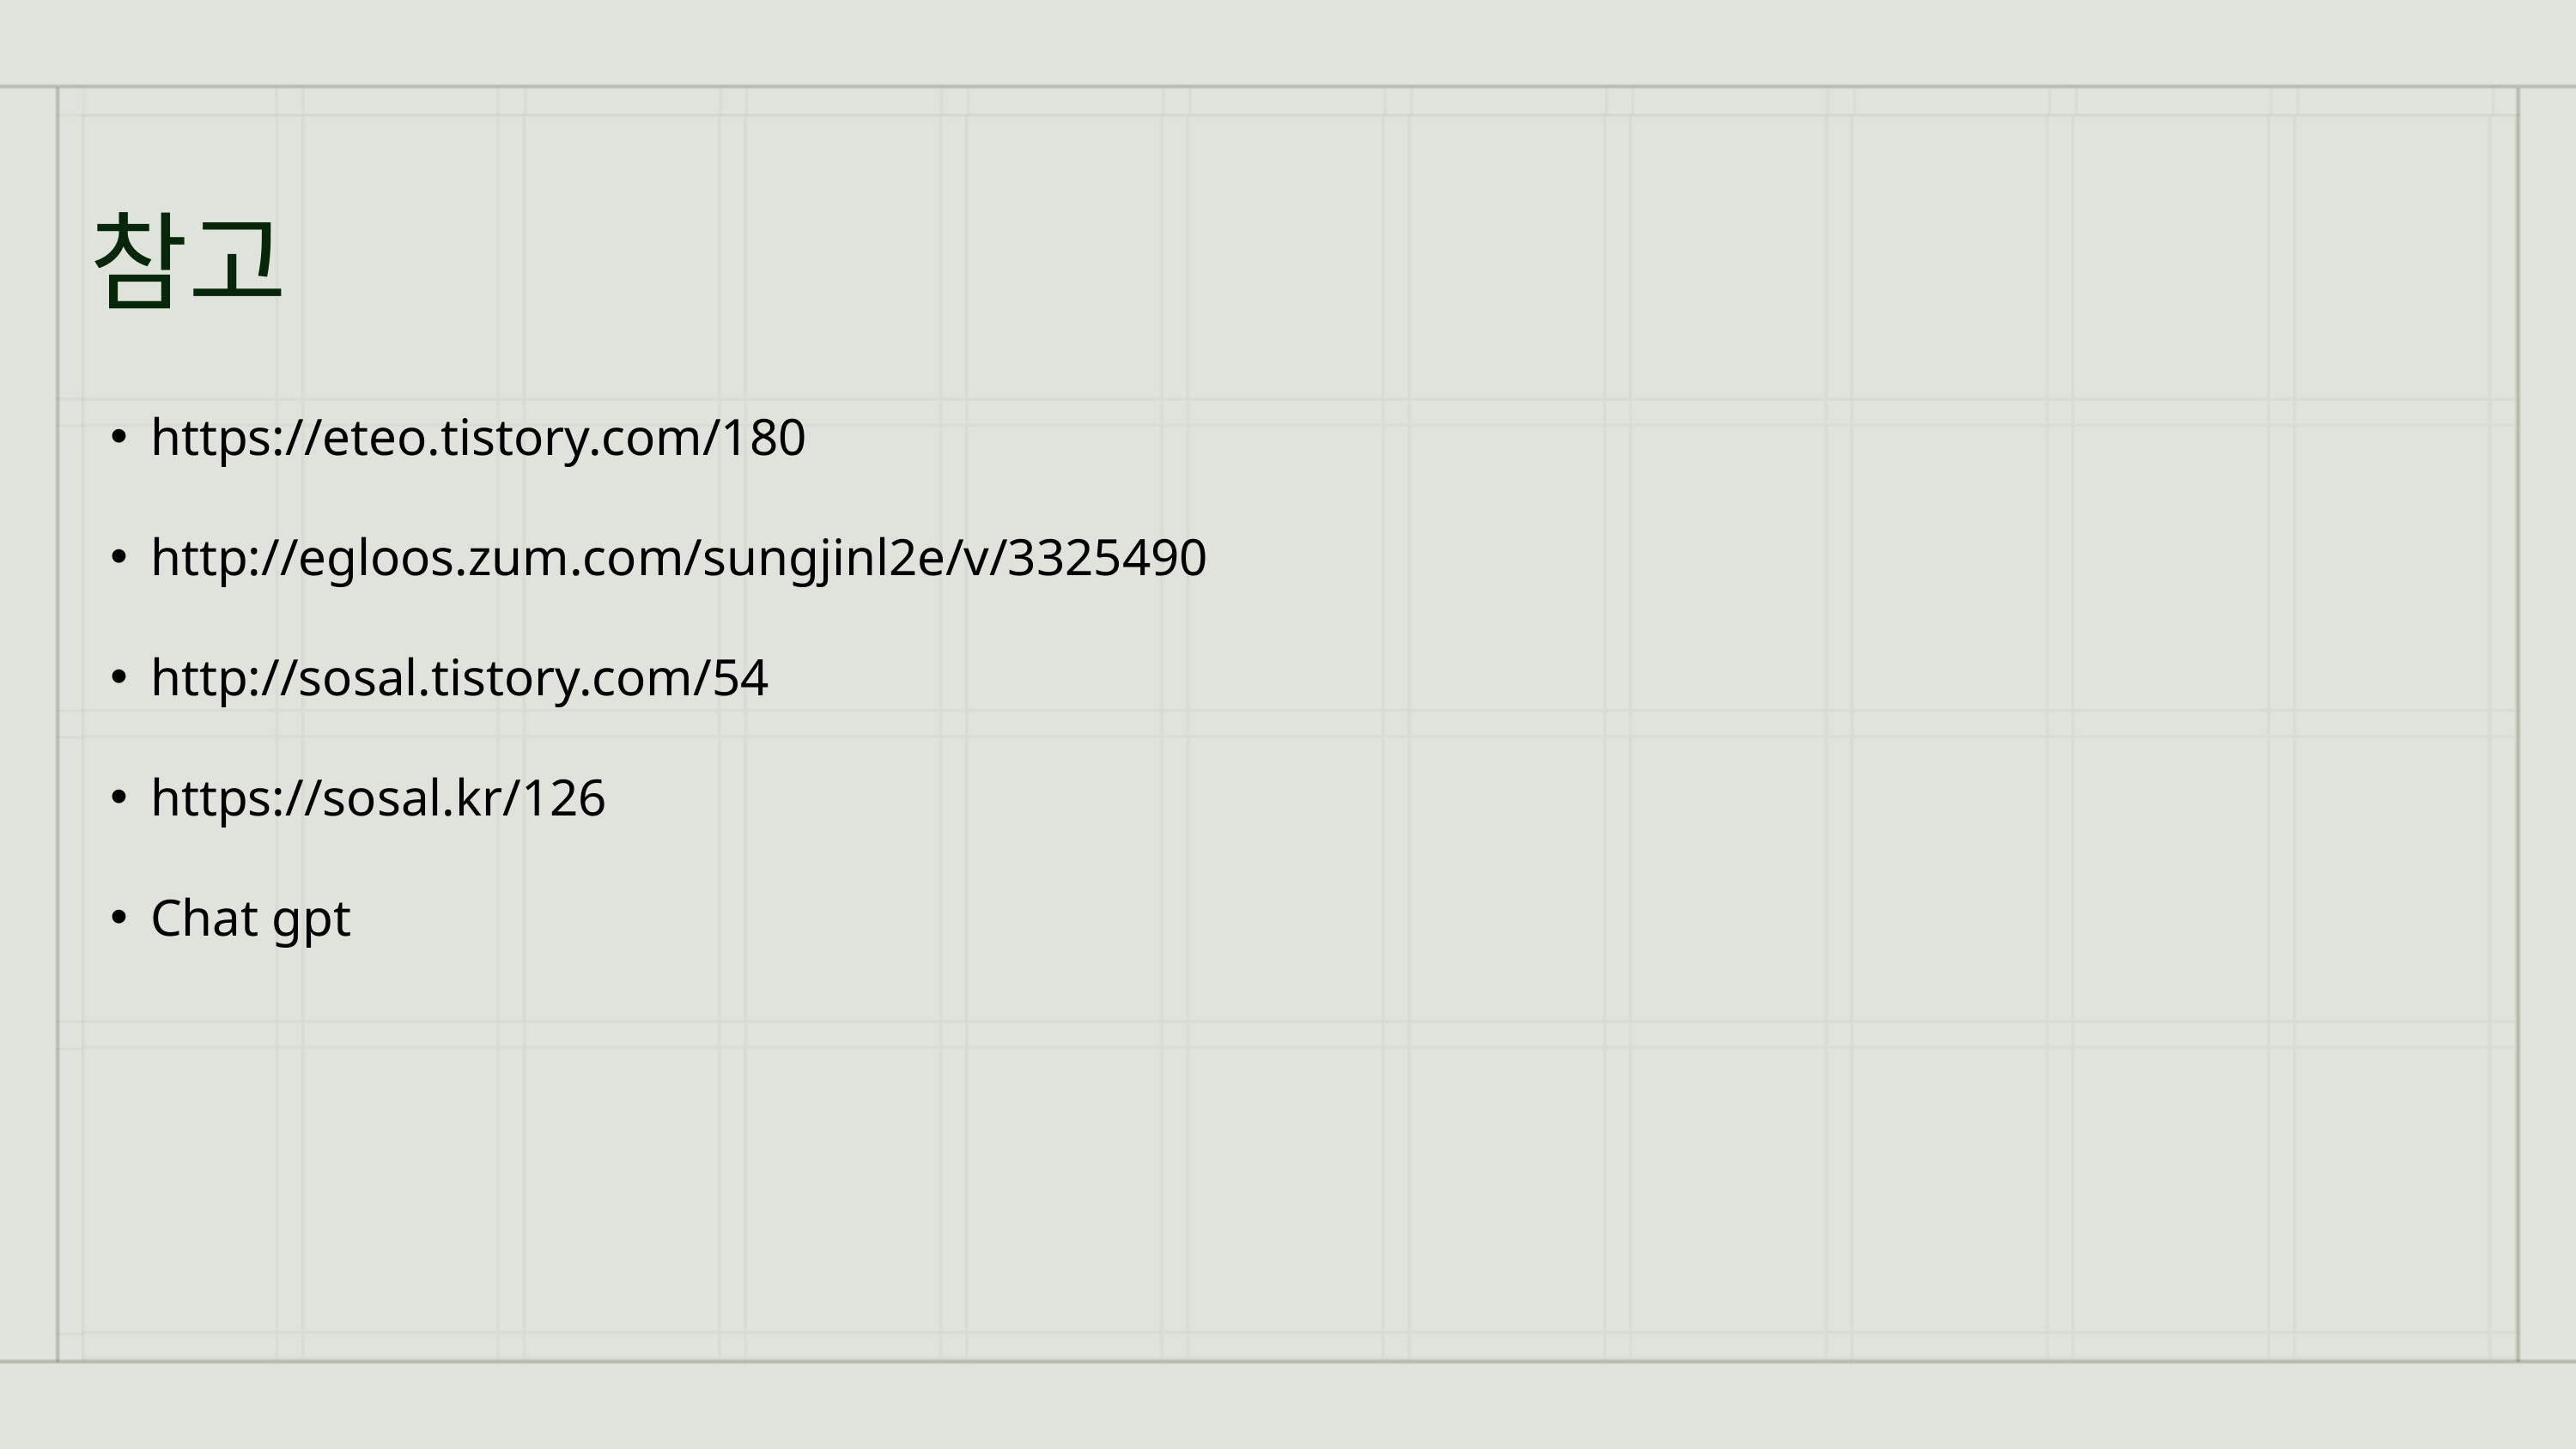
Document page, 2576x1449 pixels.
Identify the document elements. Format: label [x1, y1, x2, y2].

text_box [0, 80, 2576, 1368]
